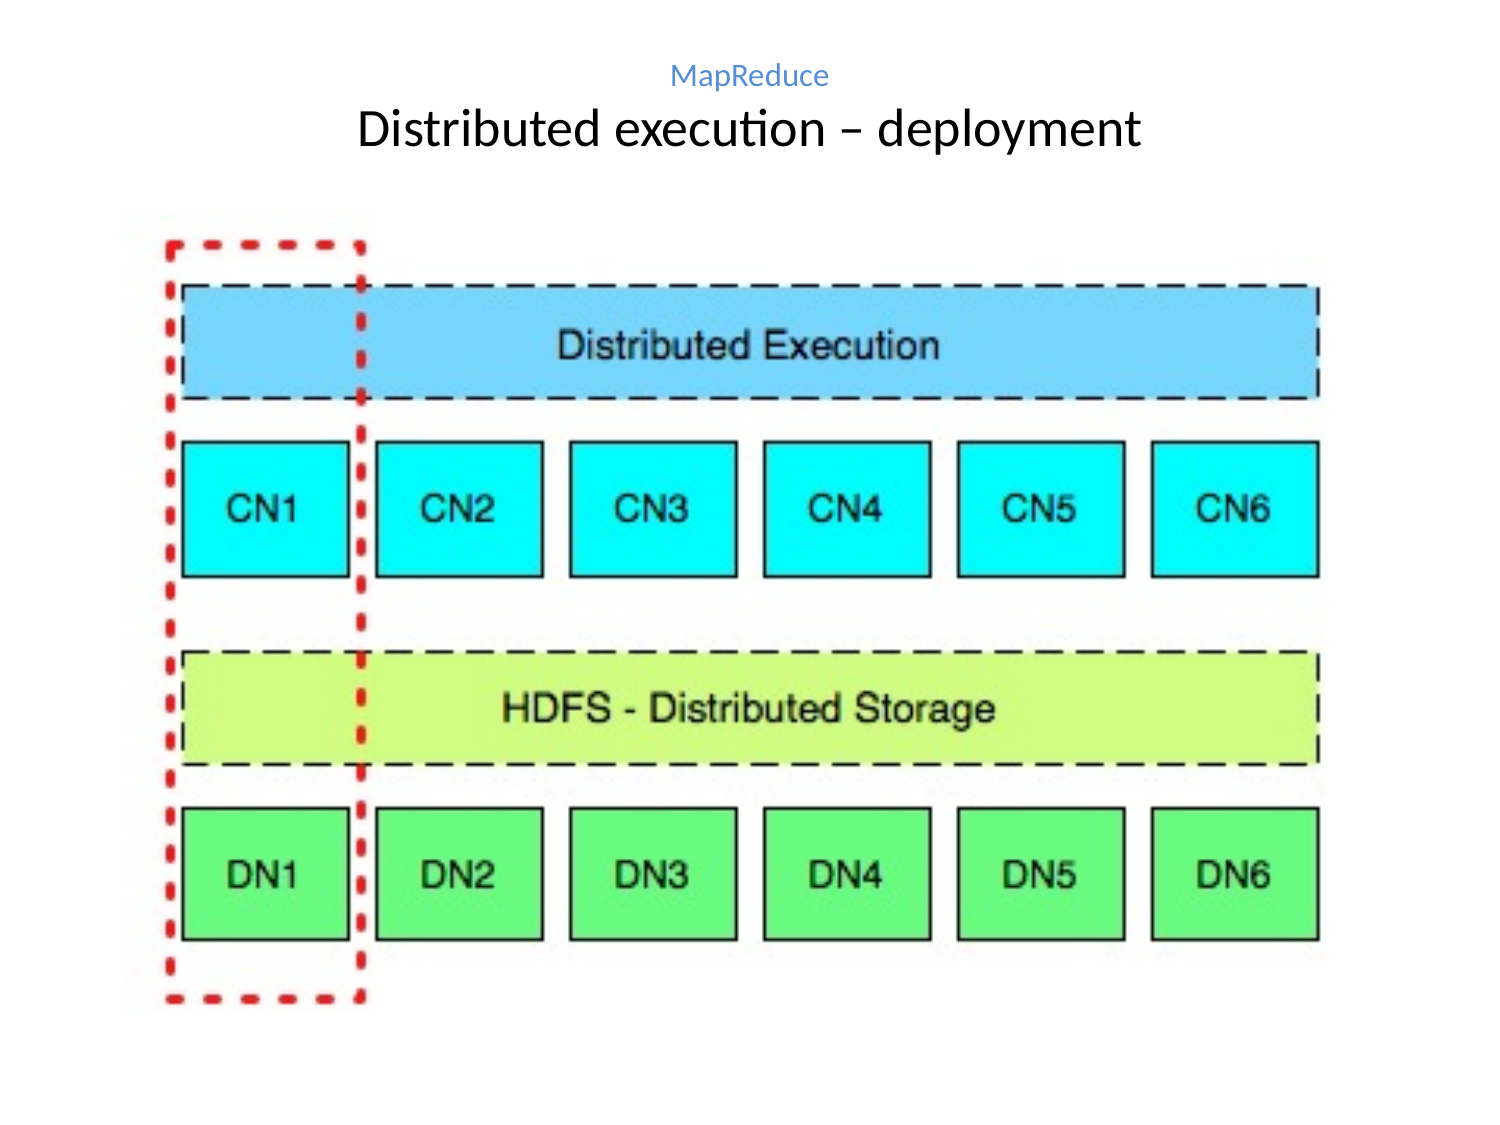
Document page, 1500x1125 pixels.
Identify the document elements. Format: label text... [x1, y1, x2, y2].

picture [26, 210, 1474, 1125]
text_box MapReduce Distributed execution – deployment [74, 45, 1425, 166]
